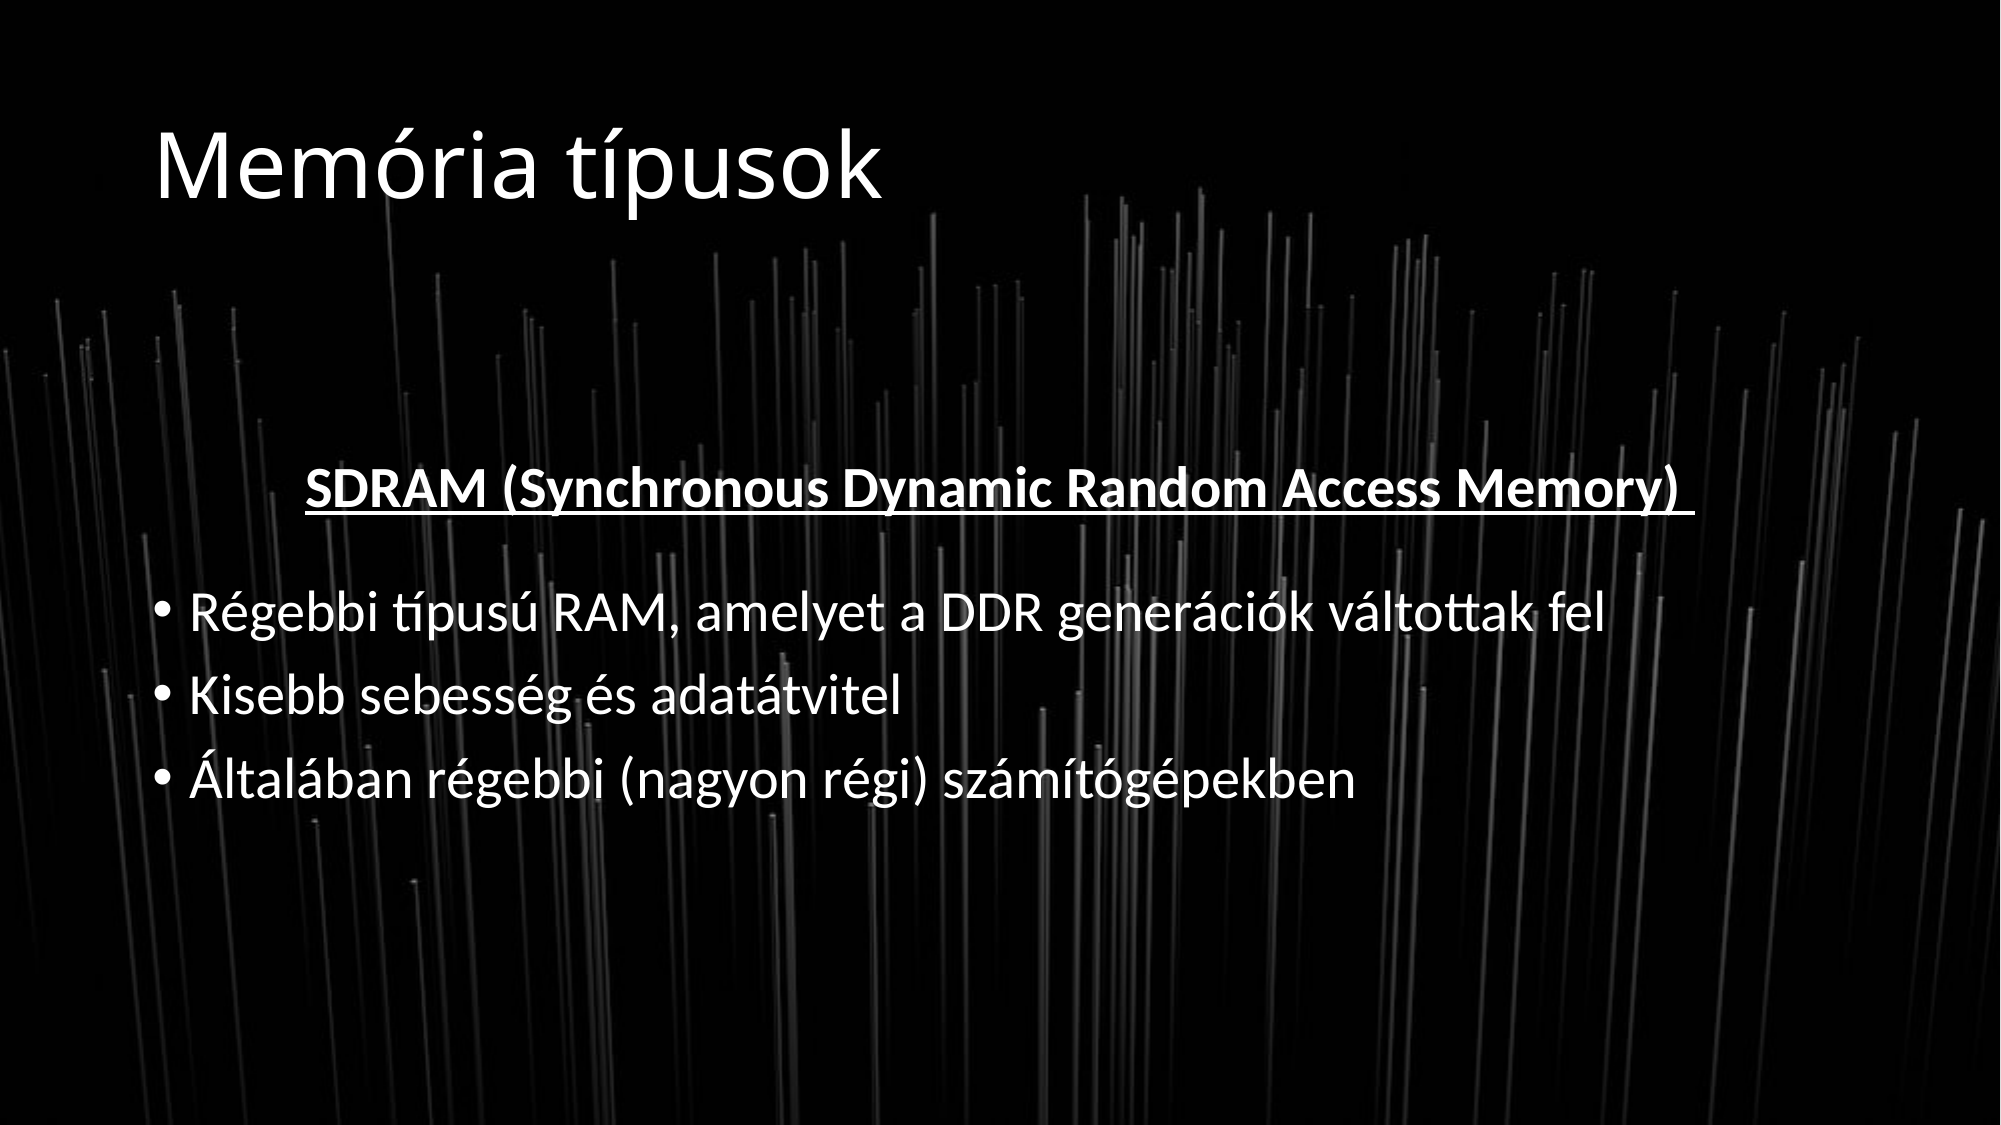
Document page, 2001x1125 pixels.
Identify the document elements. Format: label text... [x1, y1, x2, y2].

picture [0, 0, 2001, 1125]
list Régebbi típusú RAM, amelyet a DDR generációk váltottak fel Kisebb sebesség és adatátvitel Általában régebbi (nagyon régi) számítógépekben [137, 573, 1863, 843]
text_box SDRAM (Synchronous Dynamic Random Access Memory) [278, 442, 1722, 572]
title Memória típusok [137, 59, 1863, 278]
